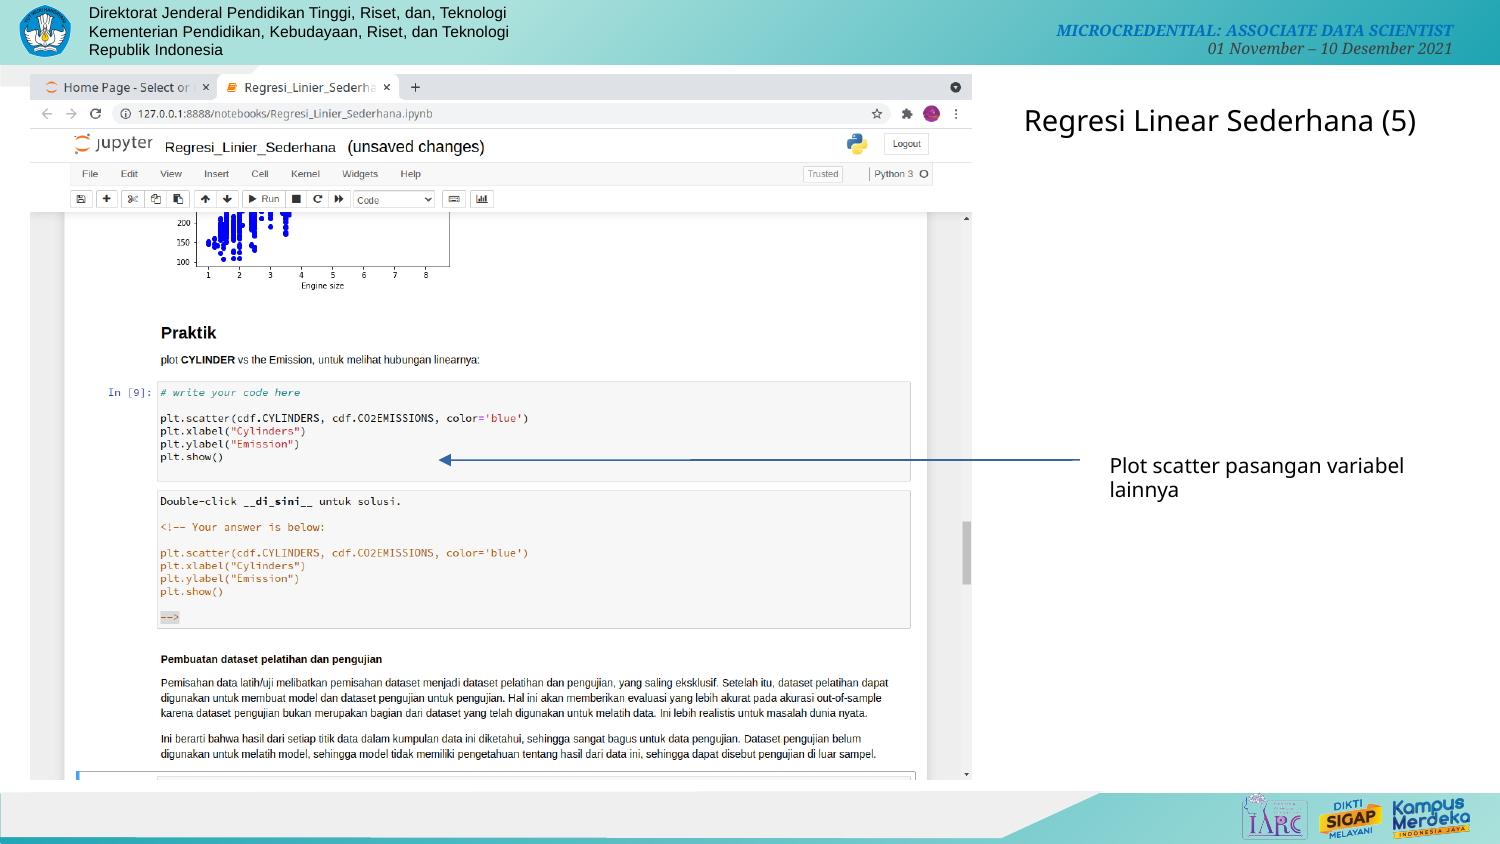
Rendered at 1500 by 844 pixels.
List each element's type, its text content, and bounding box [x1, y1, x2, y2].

picture [1393, 798, 1470, 839]
picture [1319, 796, 1382, 842]
picture [1237, 790, 1312, 843]
picture [30, 74, 972, 780]
text_box Plot scatter pasangan variabel lainnya [1094, 444, 1465, 485]
picture [16, 3, 74, 61]
text_box Regresi Linear Sederhana (5) [991, 72, 1449, 167]
